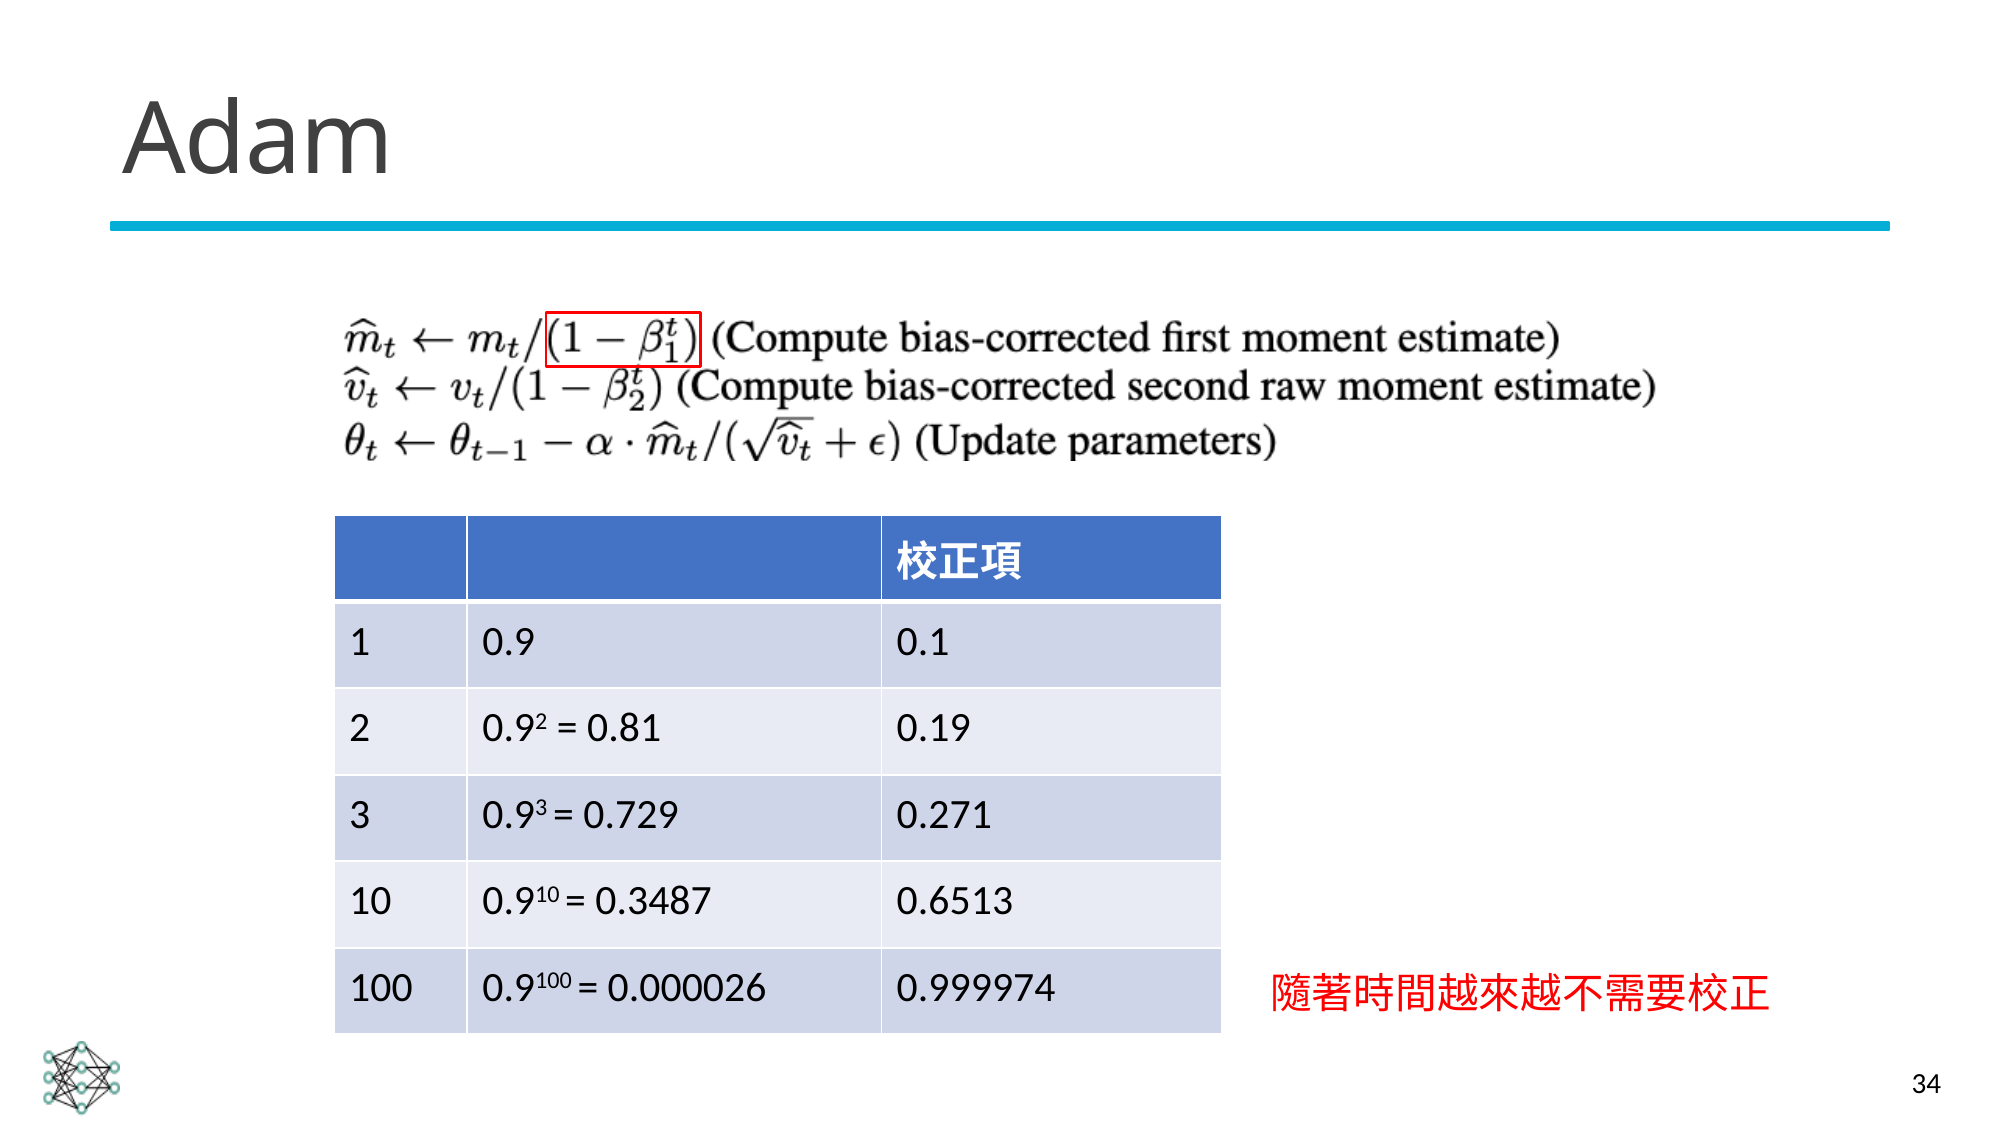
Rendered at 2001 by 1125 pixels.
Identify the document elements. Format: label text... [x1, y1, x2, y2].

slide_number 34 [1740, 1052, 1957, 1113]
picture [333, 317, 1667, 461]
picture [43, 1041, 120, 1116]
text_box 隨著時間越來越不需要校正 [1255, 959, 1825, 1025]
title Adam [107, 58, 1899, 228]
